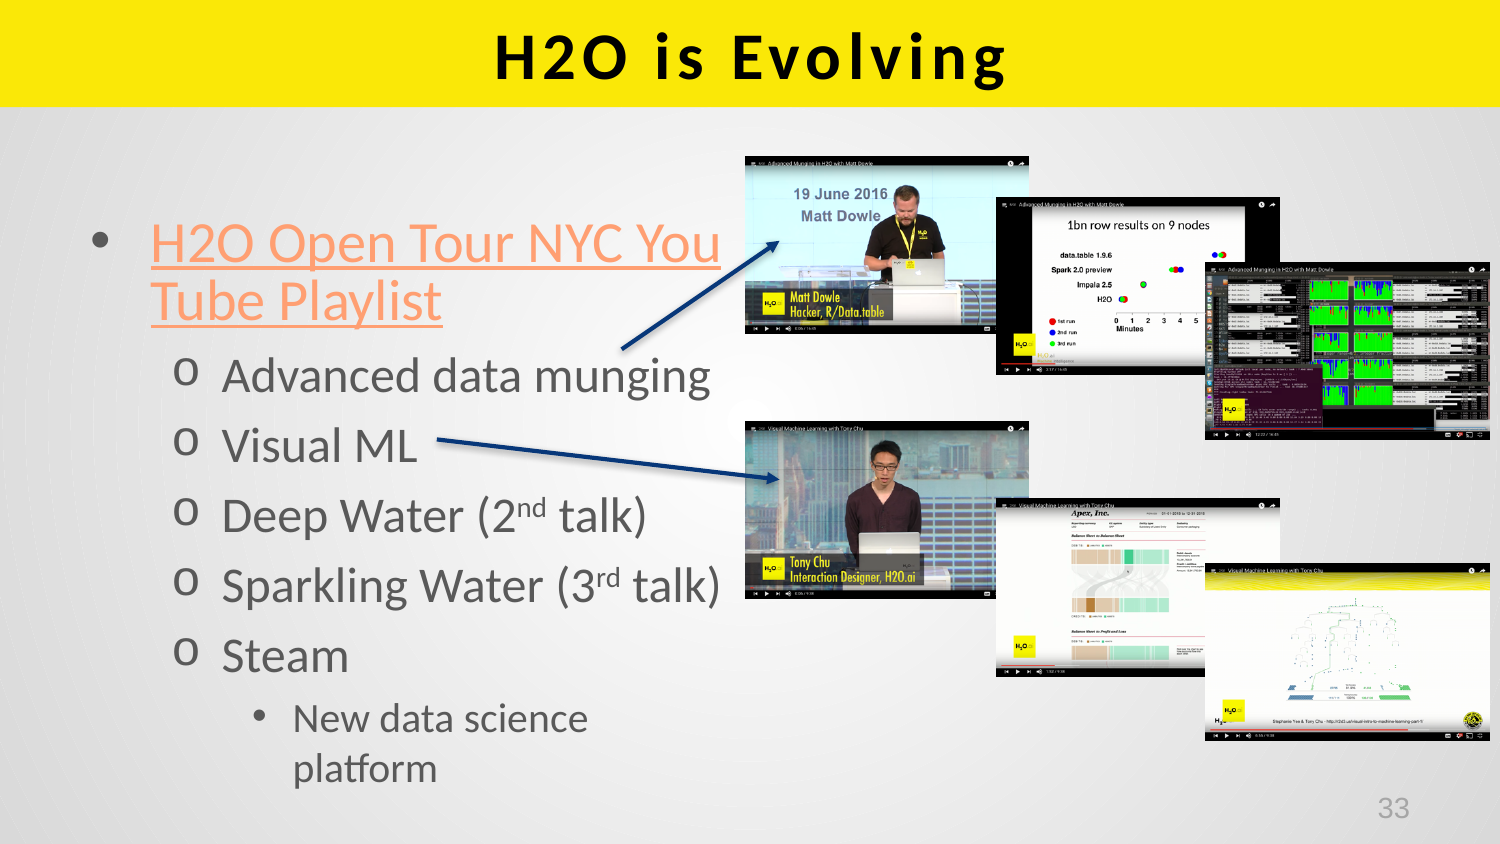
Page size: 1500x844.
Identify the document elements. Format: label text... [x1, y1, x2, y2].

title H2O is Evolving [75, 0, 1425, 108]
list H2O Open Tour NYC YouTube Playlist Advanced data munging Visual ML Deep Water (2nd talk) Sparkling Water (3rd talk) Steam New data science platform [75, 196, 738, 754]
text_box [621, 240, 780, 350]
slide_number 33 [1074, 782, 1425, 827]
picture [745, 156, 1490, 440]
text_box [436, 439, 780, 480]
picture [745, 421, 1490, 741]
